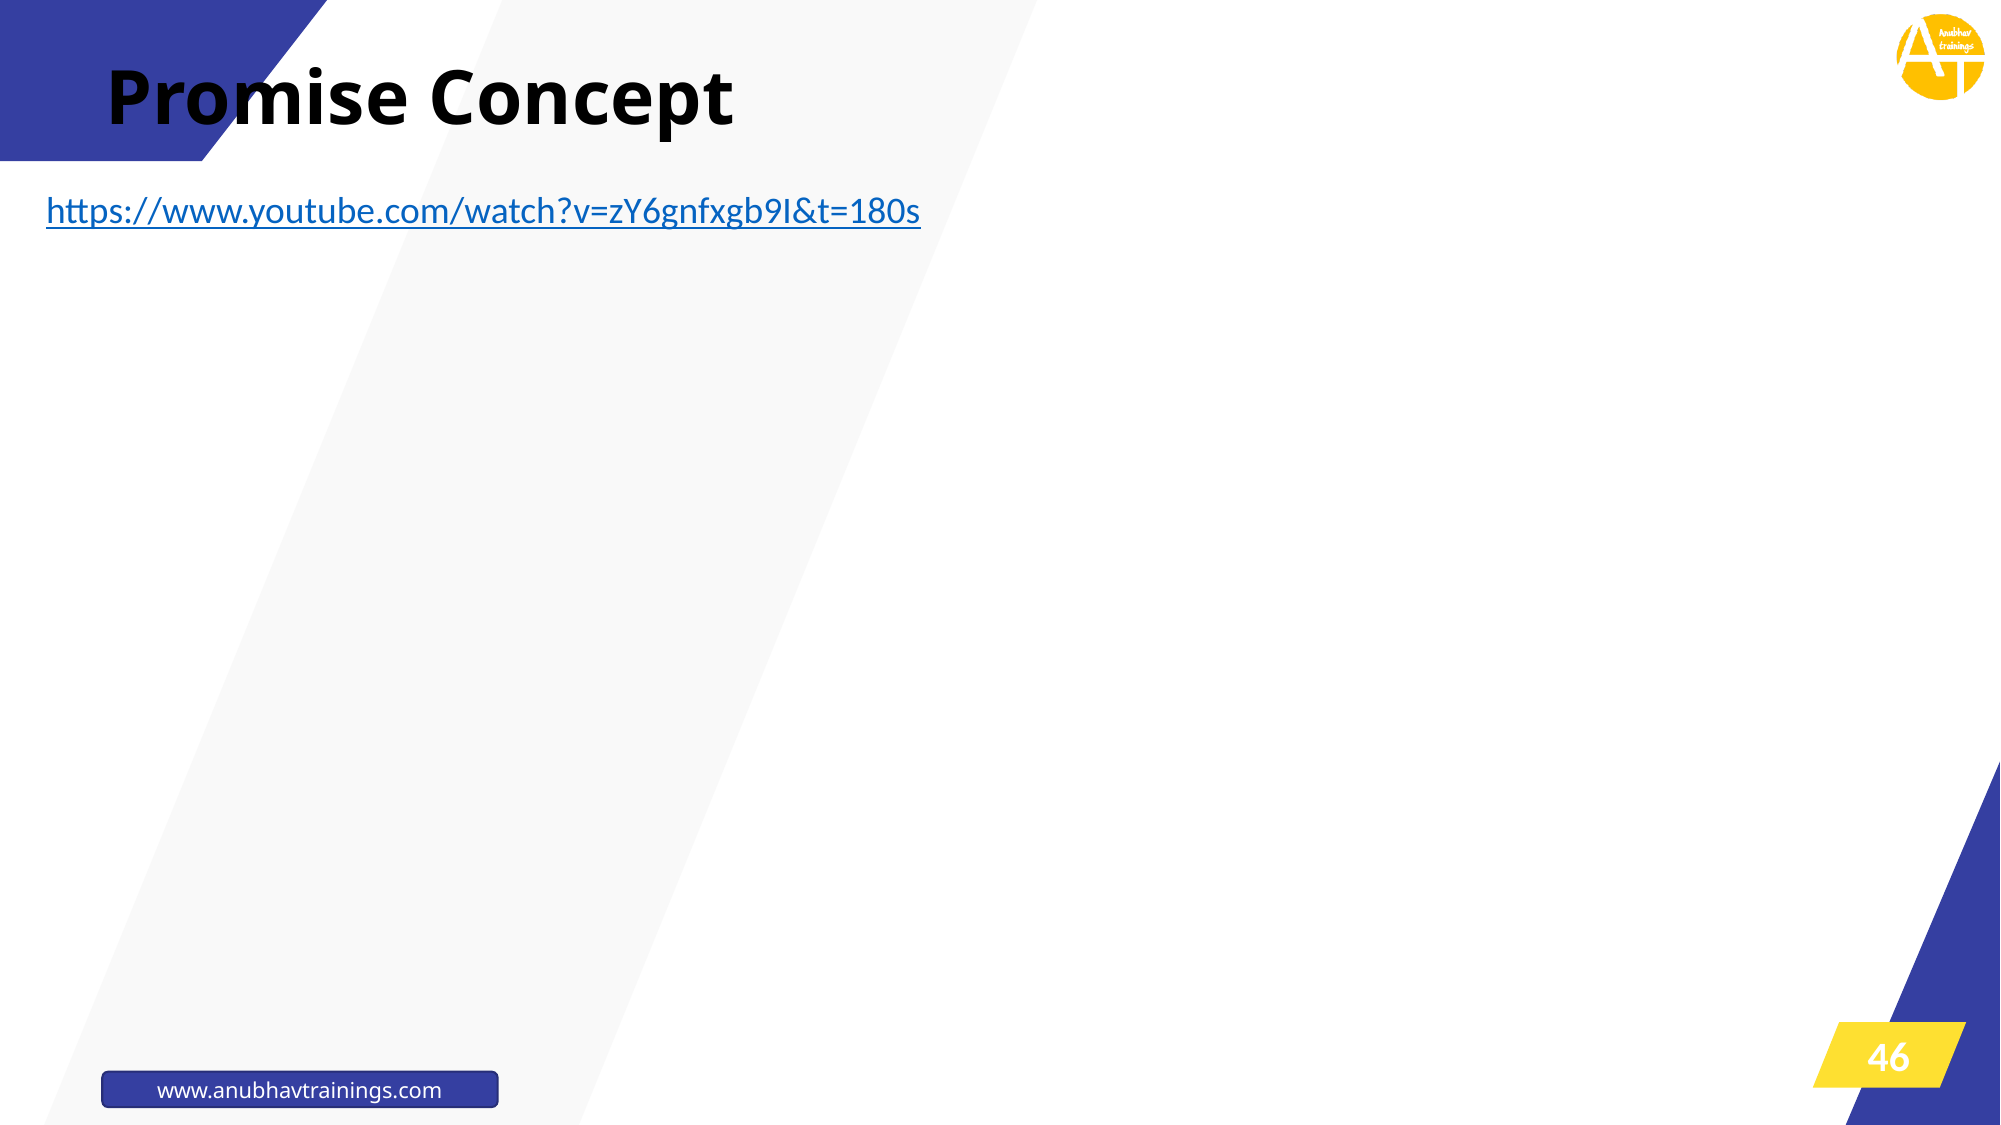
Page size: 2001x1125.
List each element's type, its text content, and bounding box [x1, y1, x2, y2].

text_box [0, 0, 329, 163]
slide_number 46 [1847, 1024, 1931, 1086]
title Promise Concept [90, 31, 1848, 148]
text_box https://www.youtube.com/watch?v=zY6gnfxgb9I&t=180s [31, 179, 1969, 284]
text_box www.anubhavtrainings.com [101, 1070, 499, 1109]
picture [1888, 8, 1989, 107]
